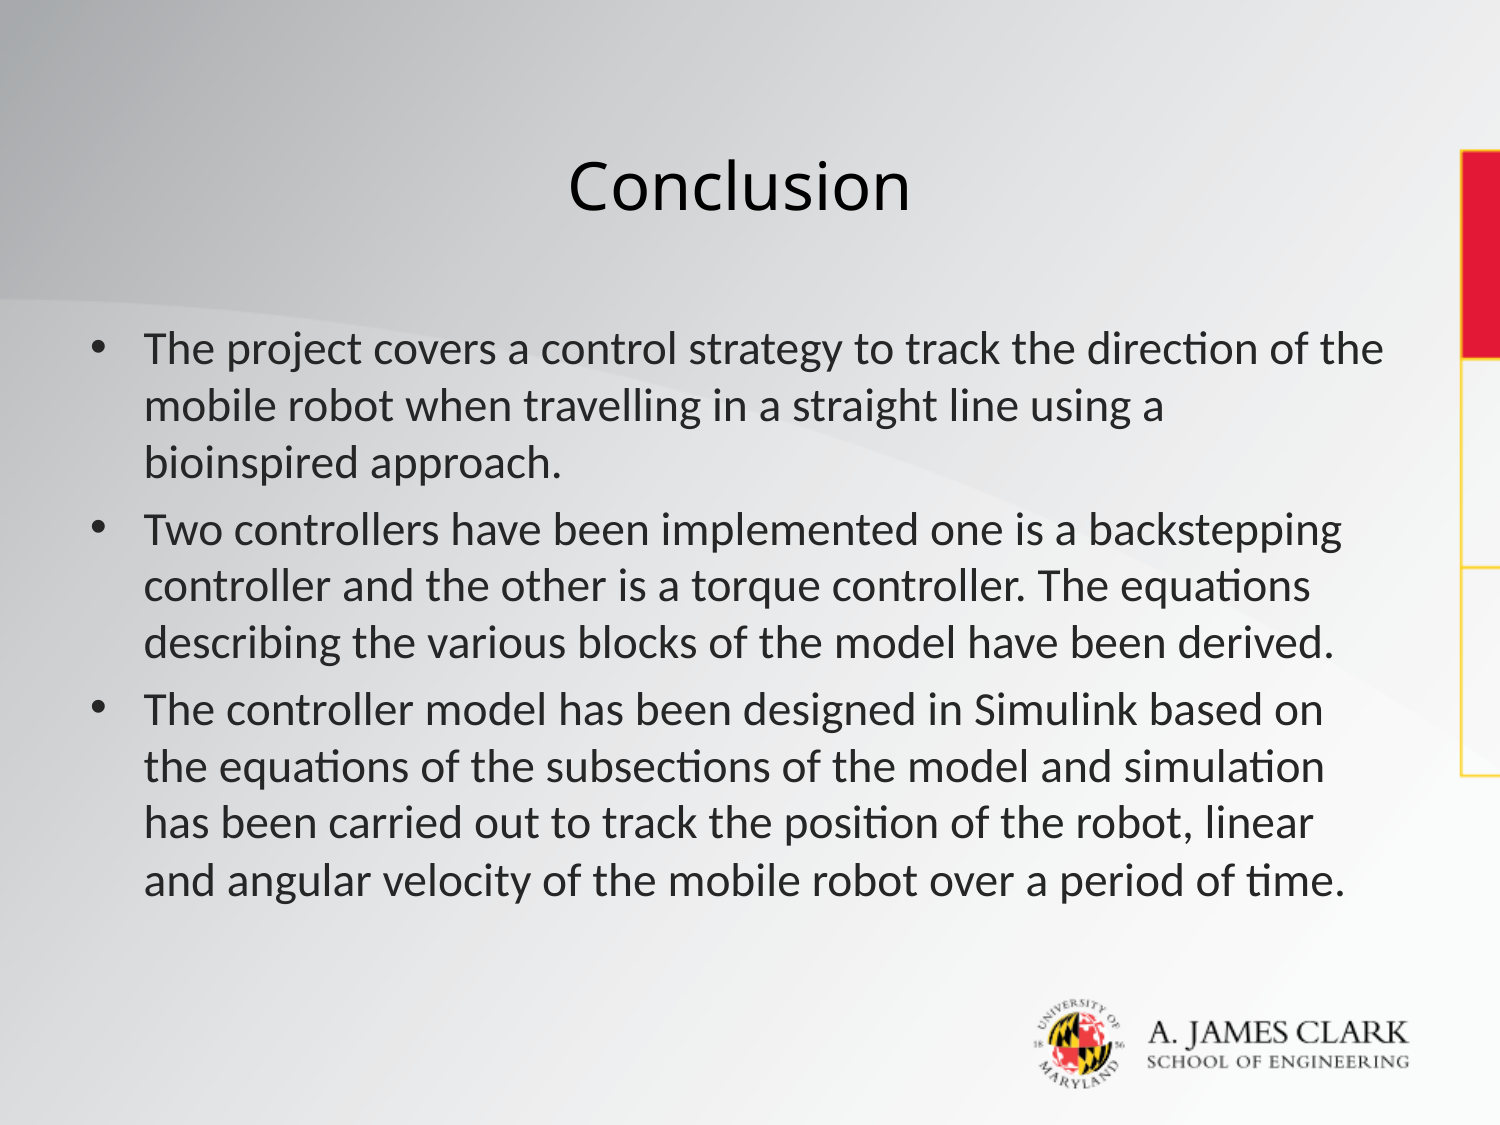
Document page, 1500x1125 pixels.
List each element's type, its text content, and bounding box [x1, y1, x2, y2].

list The project covers a control strategy to track the direction of the mobile robot when travelling in a straight line using a bioinspired approach. Two controllers have been implemented one is a backstepping controller and the other is a torque controller. The equations describing the various blocks of the model have been derived. The controller model has been designed in Simulink based on the equations of the subsections of the model and simulation has been carried out to track the position of the robot, linear and angular velocity of the mobile robot over a period of time. [75, 309, 1407, 1002]
title Conclusion [75, 45, 1407, 231]
